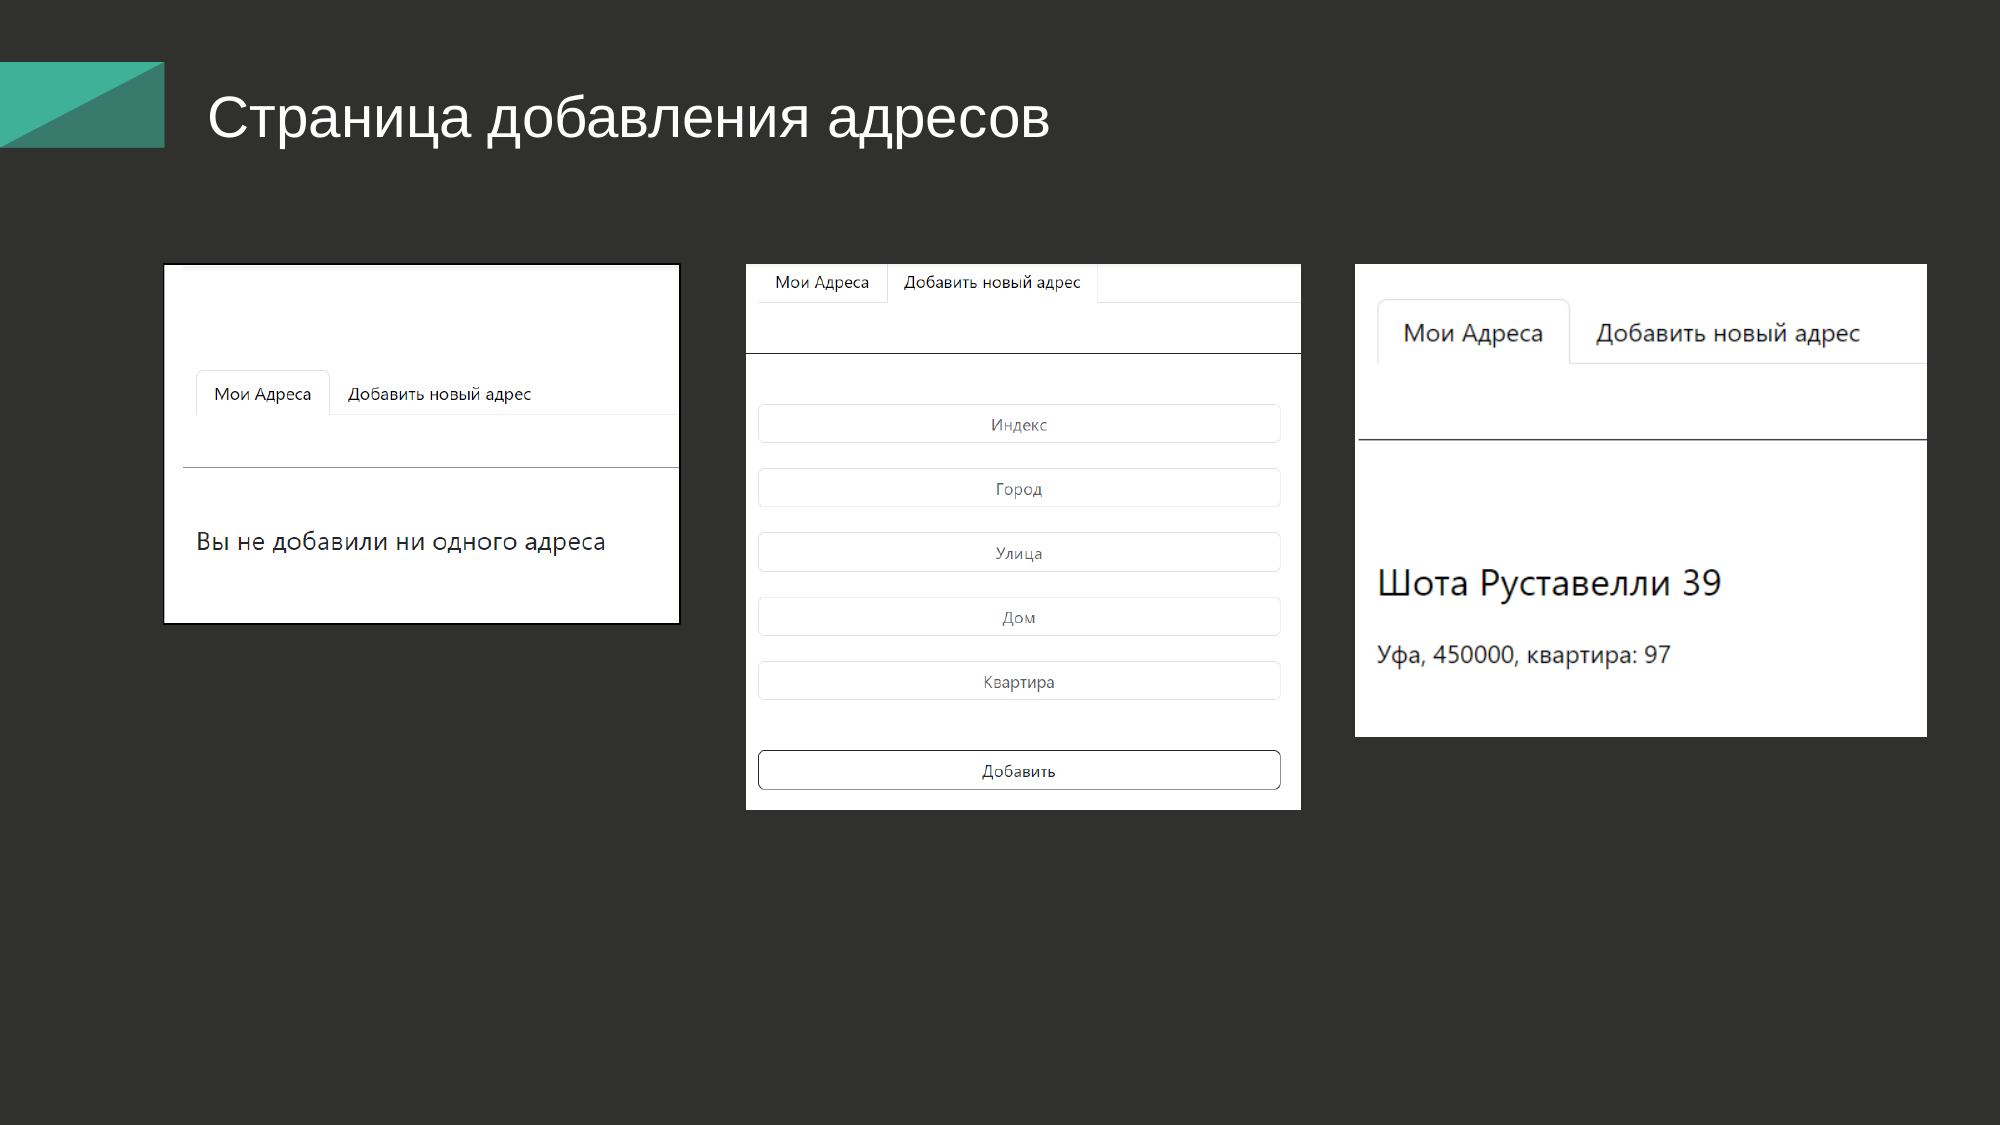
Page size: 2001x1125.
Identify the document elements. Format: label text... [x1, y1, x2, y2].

picture [746, 264, 1301, 810]
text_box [0, 61, 165, 148]
picture [1354, 264, 1927, 737]
text_box Страница добавления адресов [192, 72, 1068, 157]
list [164, 264, 680, 624]
